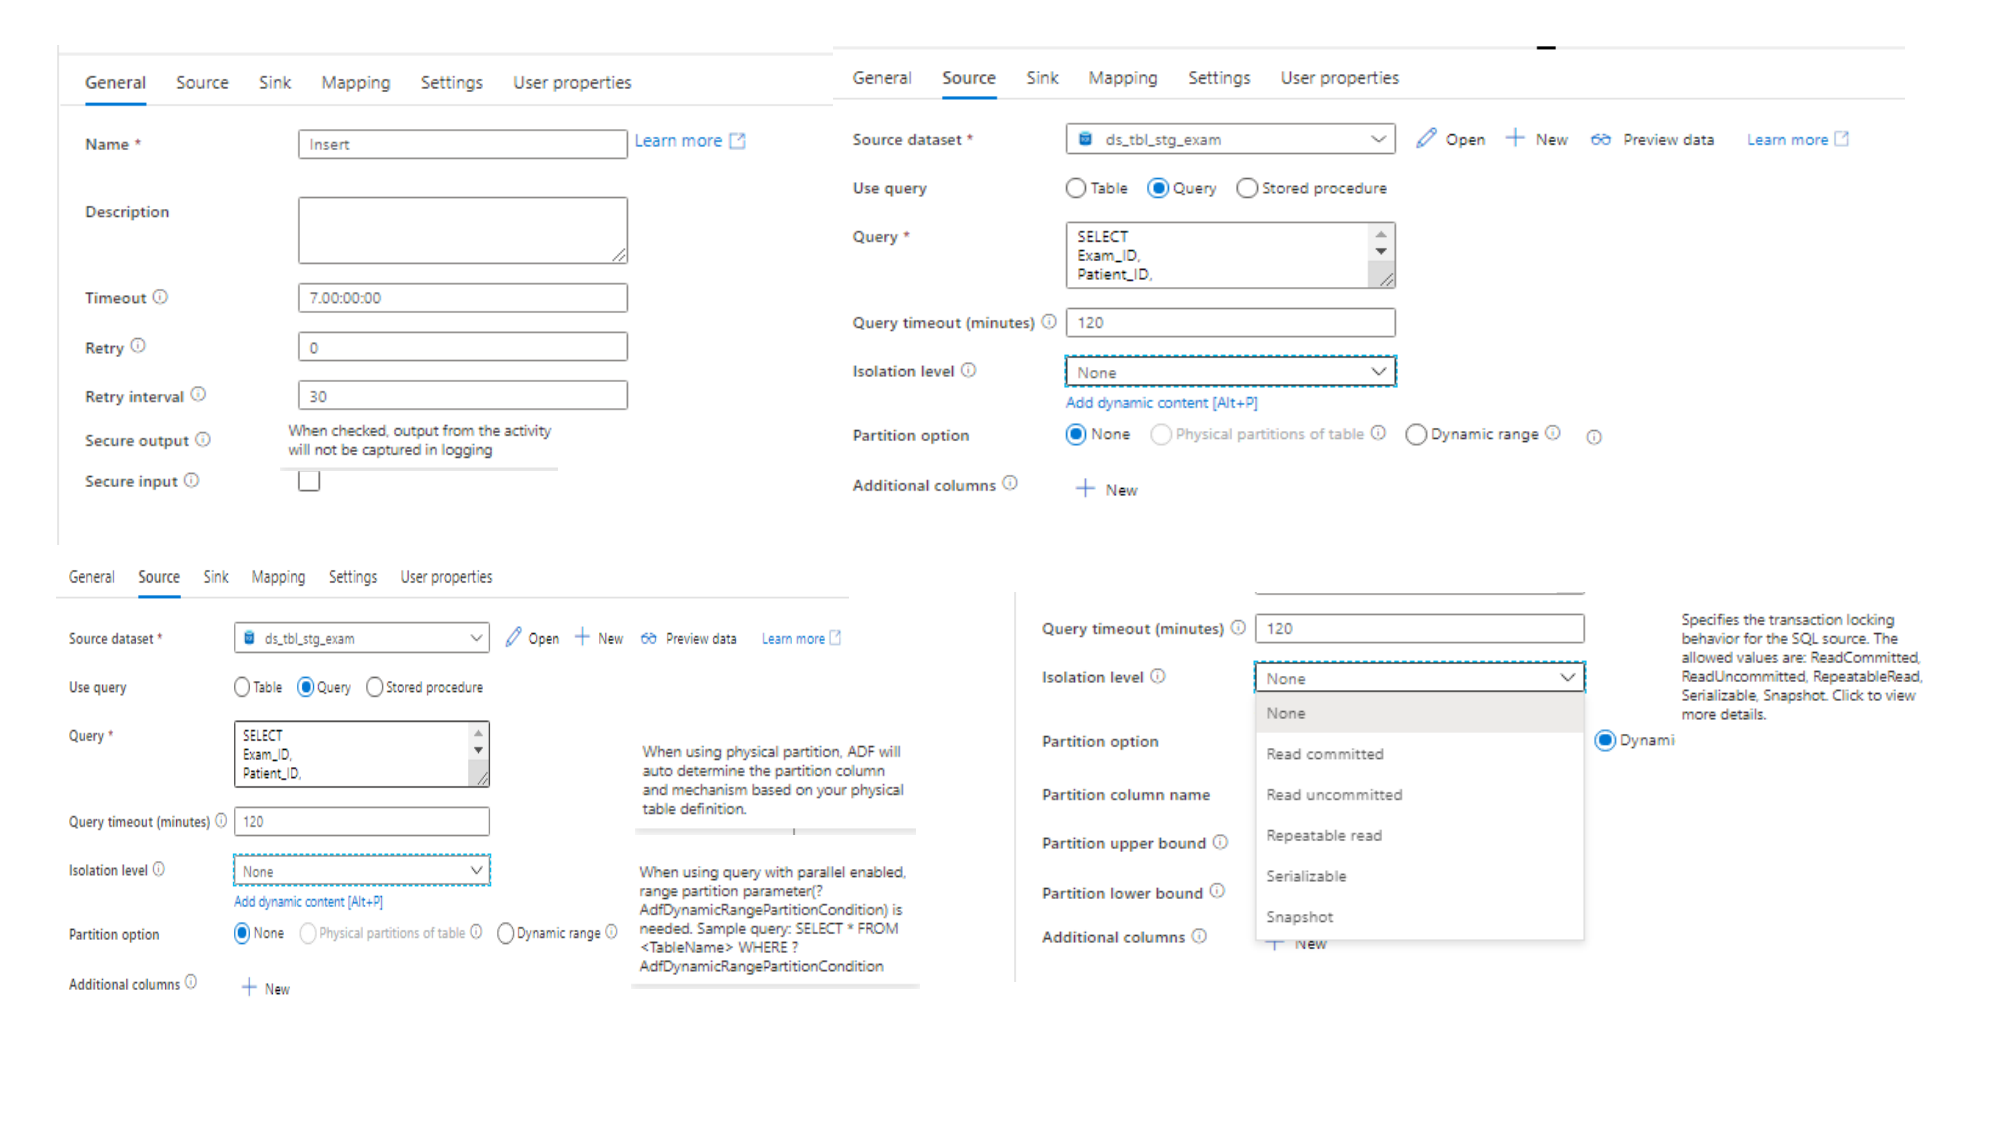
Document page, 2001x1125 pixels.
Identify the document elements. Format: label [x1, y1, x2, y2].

picture [1013, 592, 1954, 982]
picture [56, 558, 920, 1015]
picture [56, 45, 1905, 545]
